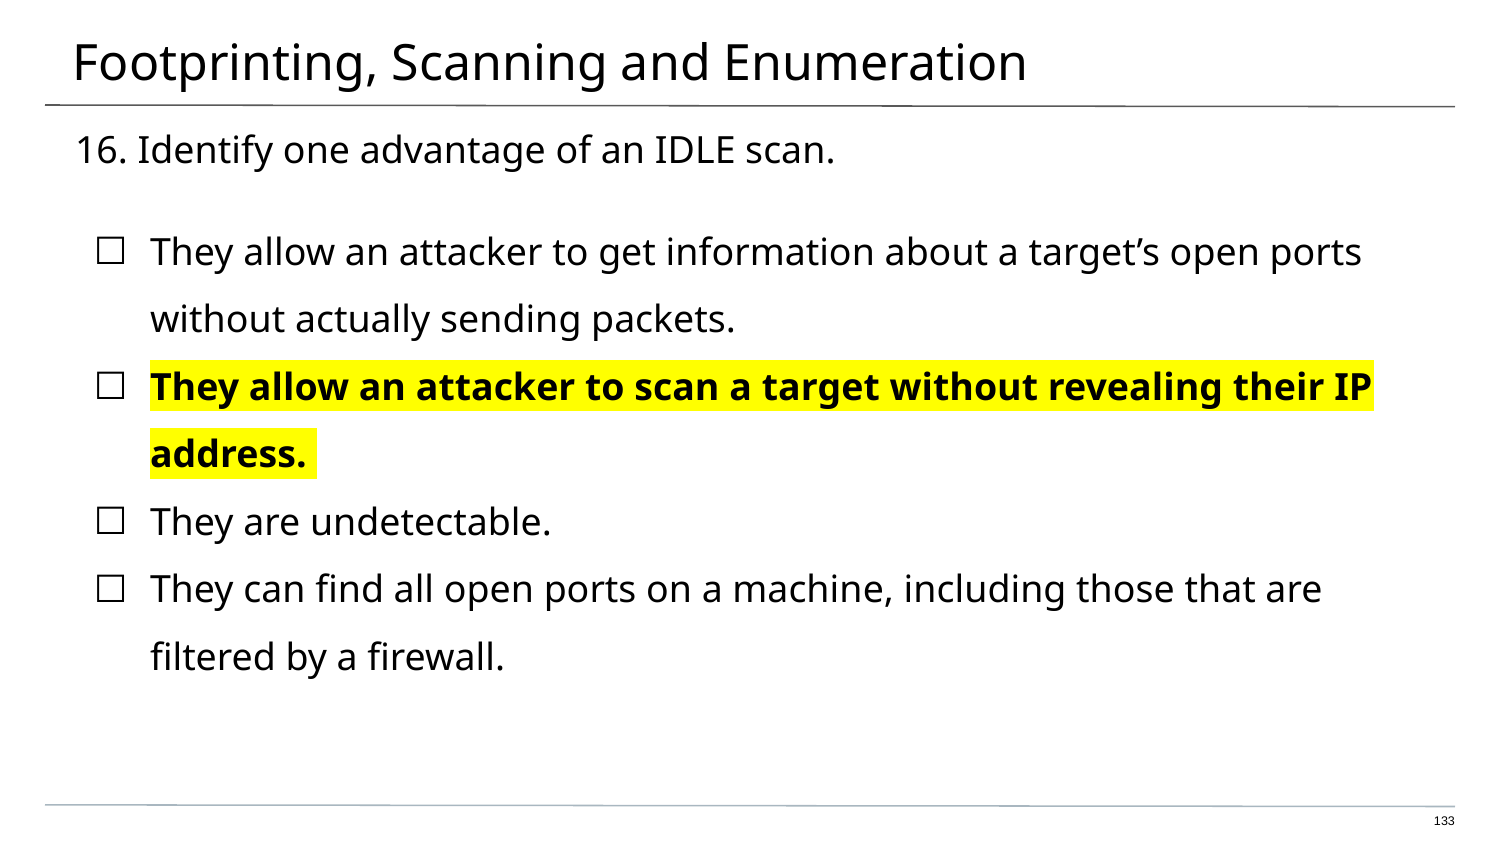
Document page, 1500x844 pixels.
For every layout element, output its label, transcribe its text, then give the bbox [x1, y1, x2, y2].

list They allow an attacker to get information about a target’s open ports without actually sending packets. They allow an attacker to scan a target without revealing their IP address. They are undetectable. They can find all open ports on a machine, including those that are filtered by a firewall. [0, 205, 1500, 805]
subtitle 16. Identify one advantage of an IDLE scan. [0, 110, 1500, 171]
title Footprinting, Scanning and Enumeration [0, 0, 1500, 88]
slide_number 133 [1412, 813, 1455, 831]
